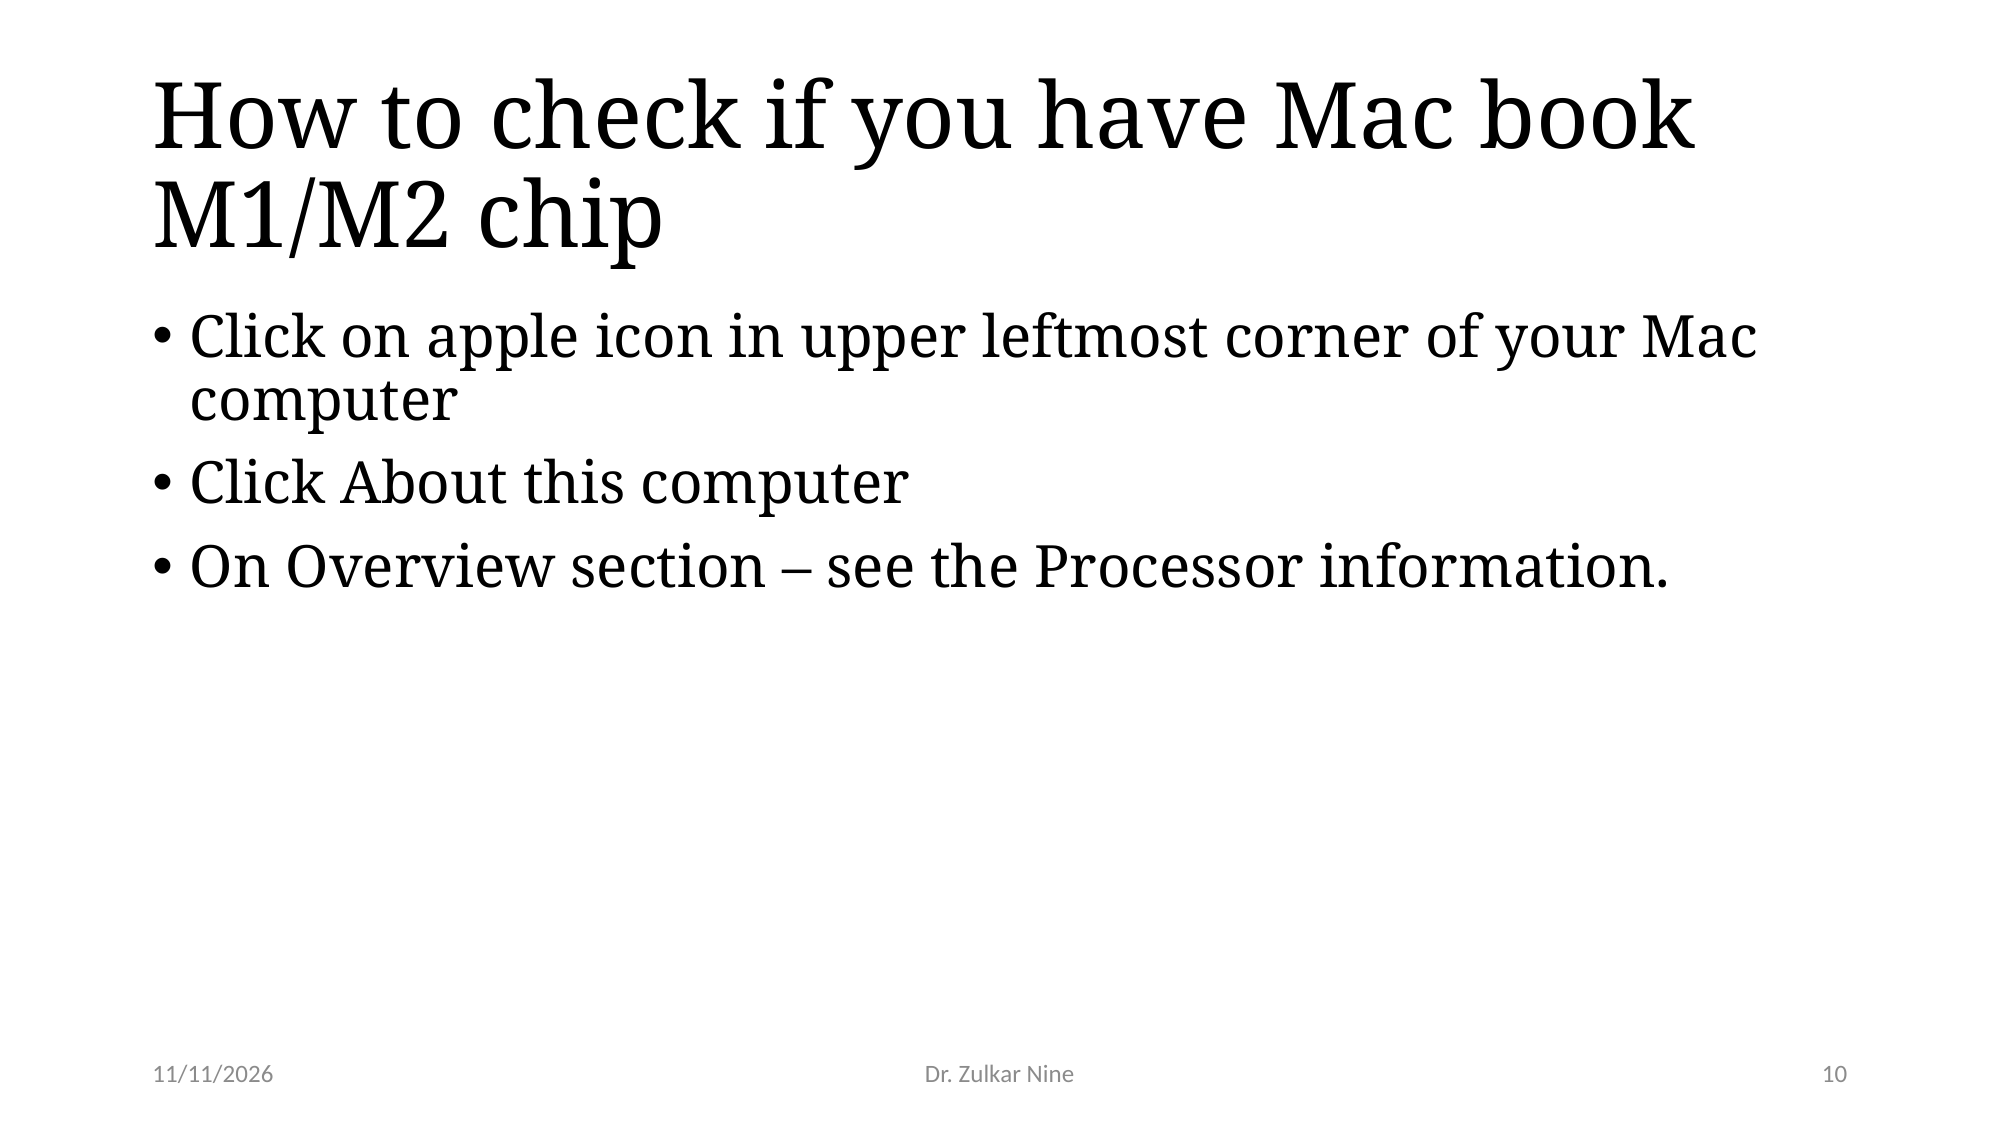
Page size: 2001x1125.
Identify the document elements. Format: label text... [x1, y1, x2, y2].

footer Dr. Zulkar Nine [662, 1042, 1338, 1103]
title How to check if you have Mac book M1/M2 chip [137, 59, 1863, 278]
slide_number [137, 1042, 588, 1103]
list Click on apple icon in upper leftmost corner of your Mac computer Click About this computer On Overview section – see the Processor information. [137, 299, 1863, 1014]
slide_number 10 [1412, 1042, 1863, 1103]
